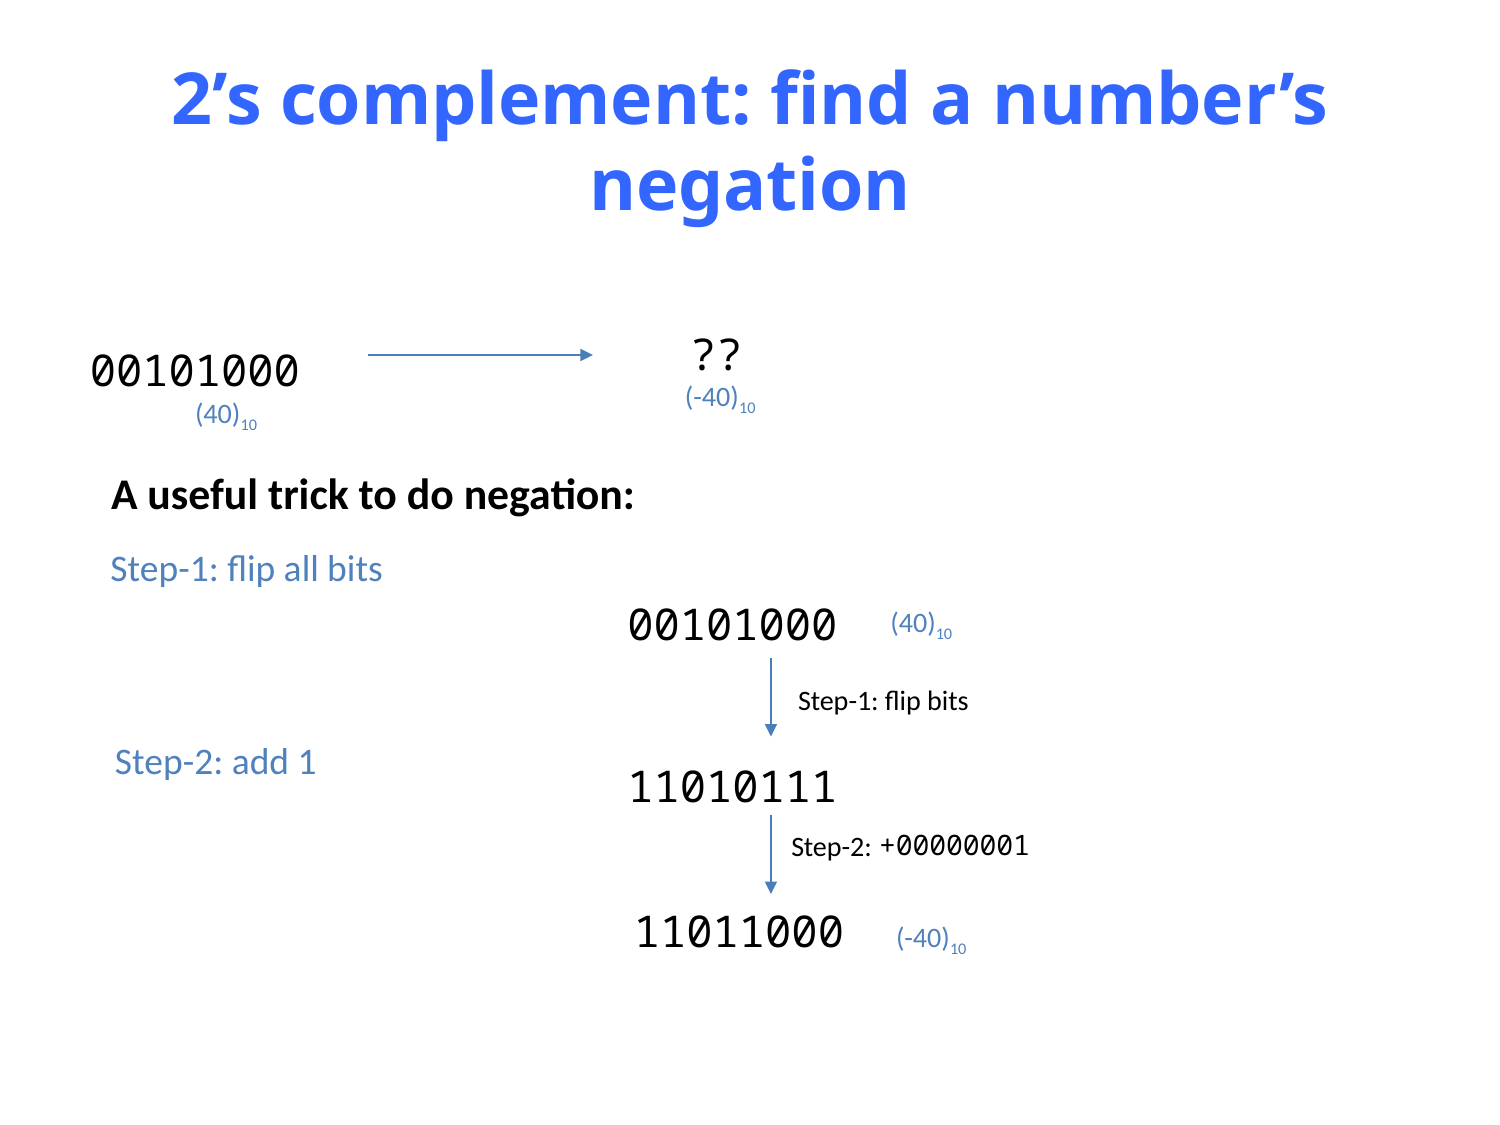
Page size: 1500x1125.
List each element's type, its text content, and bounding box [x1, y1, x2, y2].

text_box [592, 594, 1094, 984]
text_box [74, 340, 325, 438]
text_box ?? [675, 325, 792, 406]
text_box (-40)10 [670, 371, 771, 425]
text_box Step-1: flip all bits [95, 536, 398, 597]
text_box A useful trick to do negation: [96, 457, 651, 526]
text_box Step-2: add 1 [100, 729, 333, 790]
title 2’s complement: find a number’s negation [75, 45, 1425, 233]
